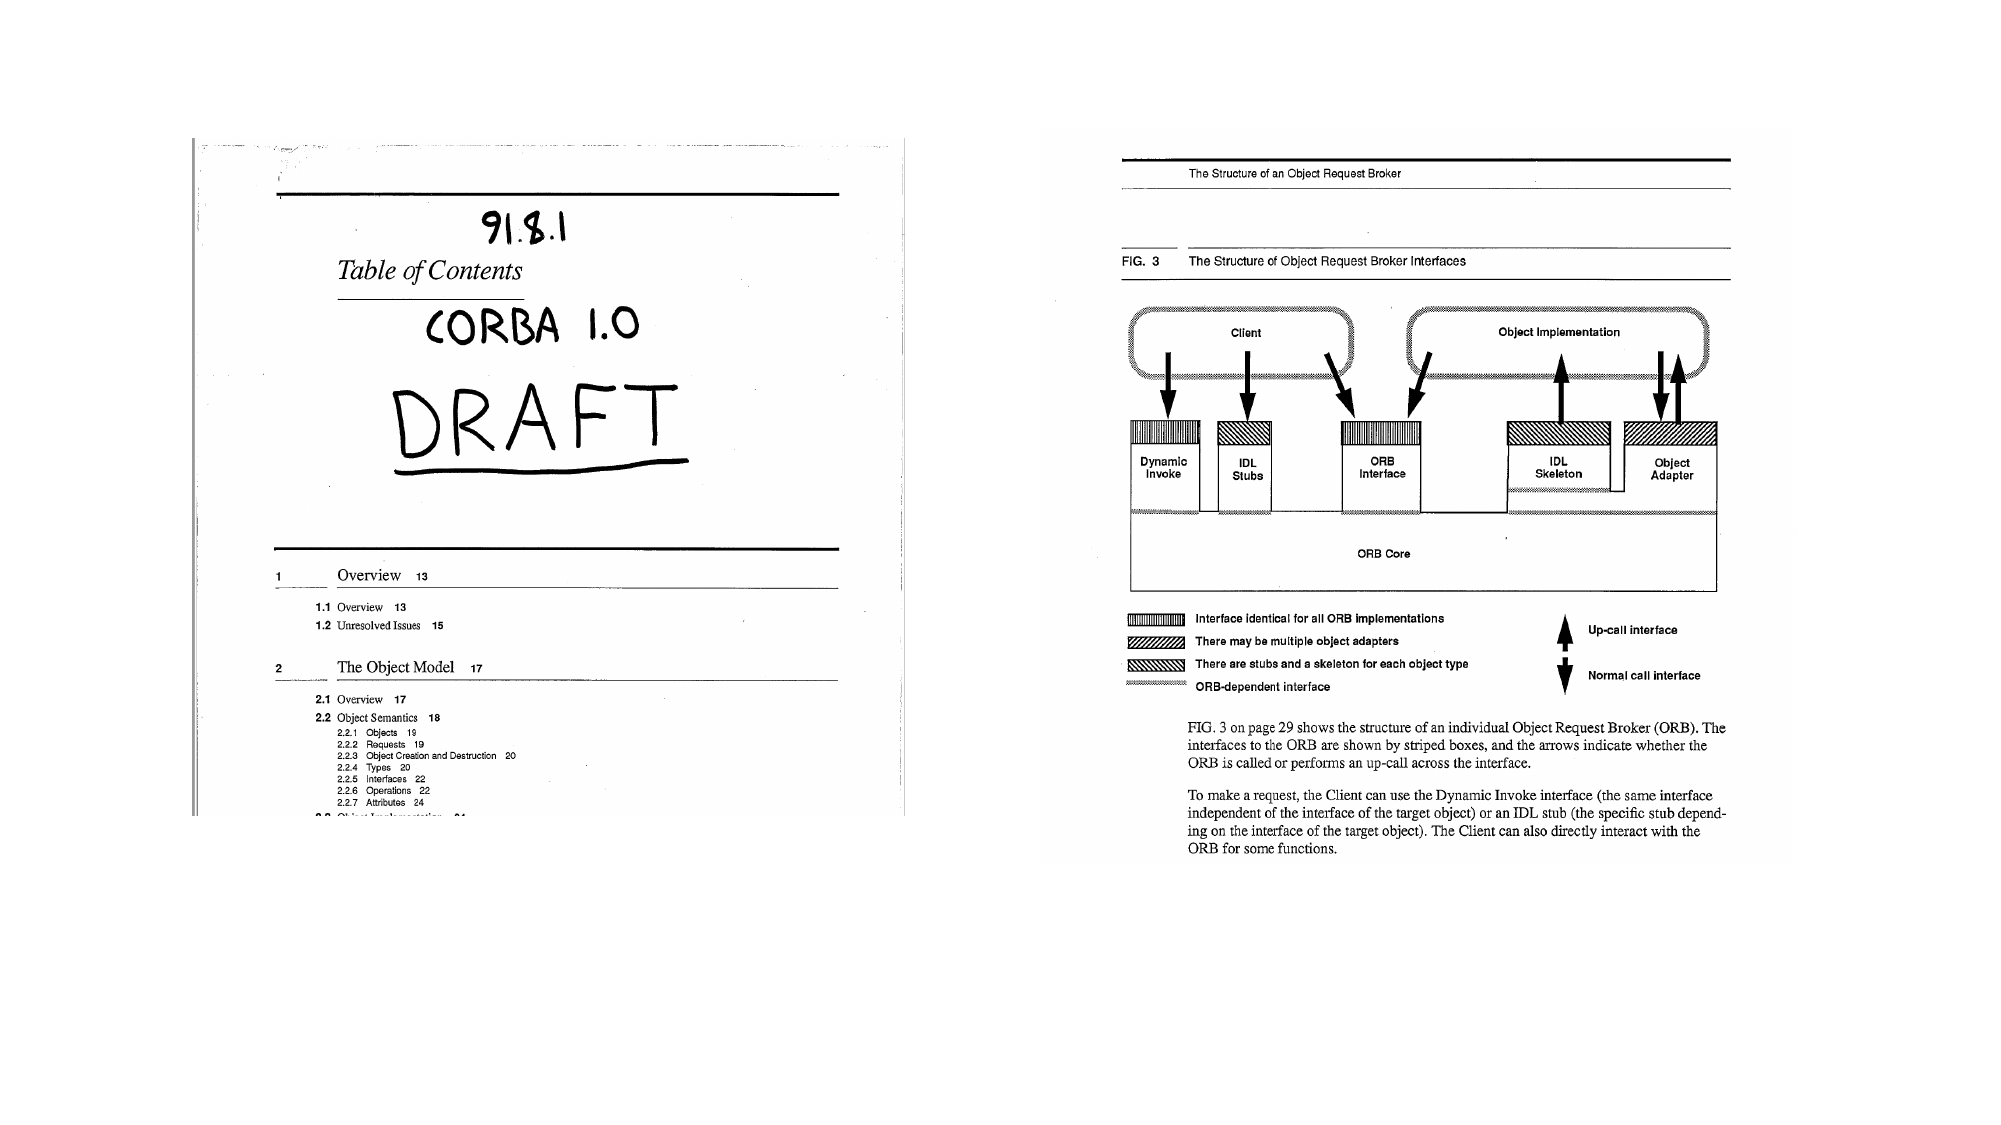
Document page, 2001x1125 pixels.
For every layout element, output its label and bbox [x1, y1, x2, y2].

picture [192, 138, 905, 816]
picture [1039, 122, 1797, 866]
